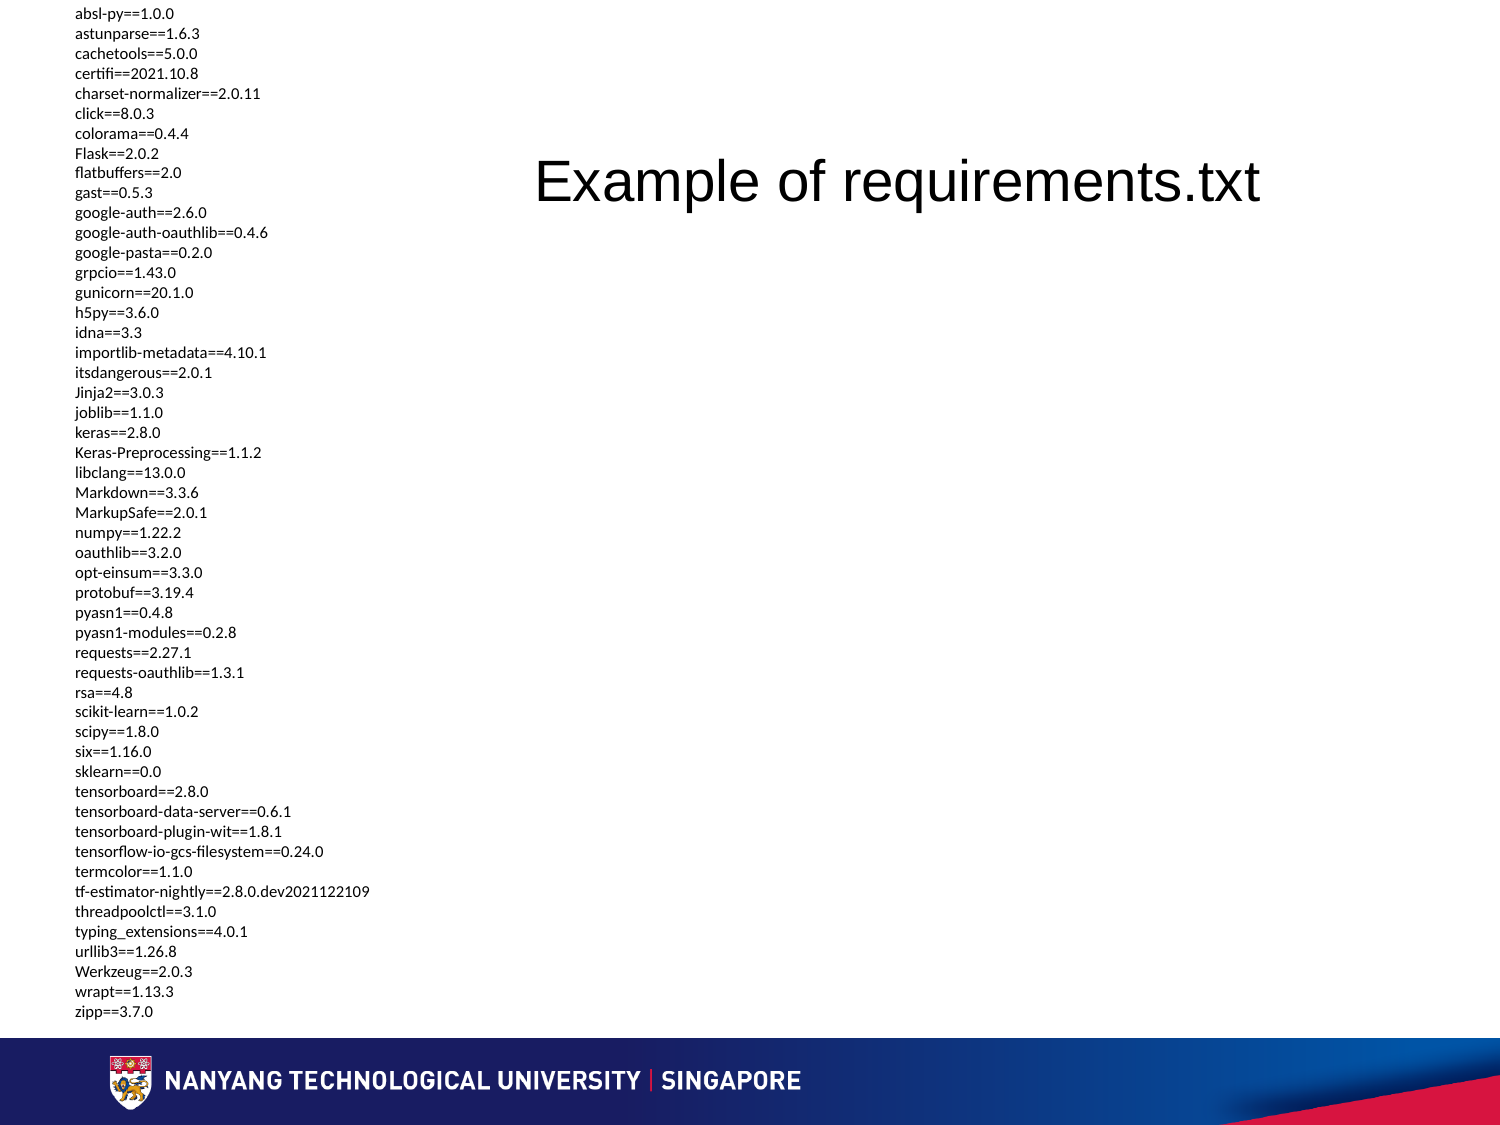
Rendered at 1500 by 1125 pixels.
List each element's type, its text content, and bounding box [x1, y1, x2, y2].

picture [0, 1038, 1500, 1125]
title Example of requirements.txt [811, 84, 1396, 272]
text_box absl-py==1.0.0 astunparse==1.6.3 cachetools==5.0.0 certifi==2021.10.8 charset-normalizer==2.0.11 click==8.0.3 colorama==0.4.4 Flask==2.0.2 flatbuffers==2.0 gast==0.5.3 google-auth==2.6.0 google-auth-oauthlib==0.4.6 google-pasta==0.2.0 grpcio==1.43.0 gunicorn==20.1.0 h5py==3.6.0 idna==3.3 importlib-metadata==4.10.1 itsdangerous==2.0.1 Jinja2==3.0.3 joblib==1.1.0 keras==2.8.0 Keras-Preprocessing==1.1.2 libclang==13.0.0 Markdown==3.3.6 MarkupSafe==2.0.1 numpy==1.22.2 oauthlib==3.2.0 opt-einsum==3.3.0 protobuf==3.19.4 pyasn1==0.4.8 pyasn1-modules==0.2.8 requests==2.27.1 requests-oauthlib==1.3.1 rsa==4.8 scikit-learn==1.0.2 scipy==1.8.0 six==1.16.0 sklearn==0.0 tensorboard==2.8.0 tensorboard-data-server==0.6.1 tensorboard-plugin-wit==1.8.1 tensorflow-io-gcs-filesystem==0.24.0 termcolor==1.1.0 tf-estimator-nightly==2.8.0.dev2021122109 threadpoolctl==3.1.0 typing_extensions==4.0.1 urllib3==1.26.8 Werkzeug==2.0.3 wrapt==1.13.3 zipp==3.7.0 [60, 0, 811, 1029]
